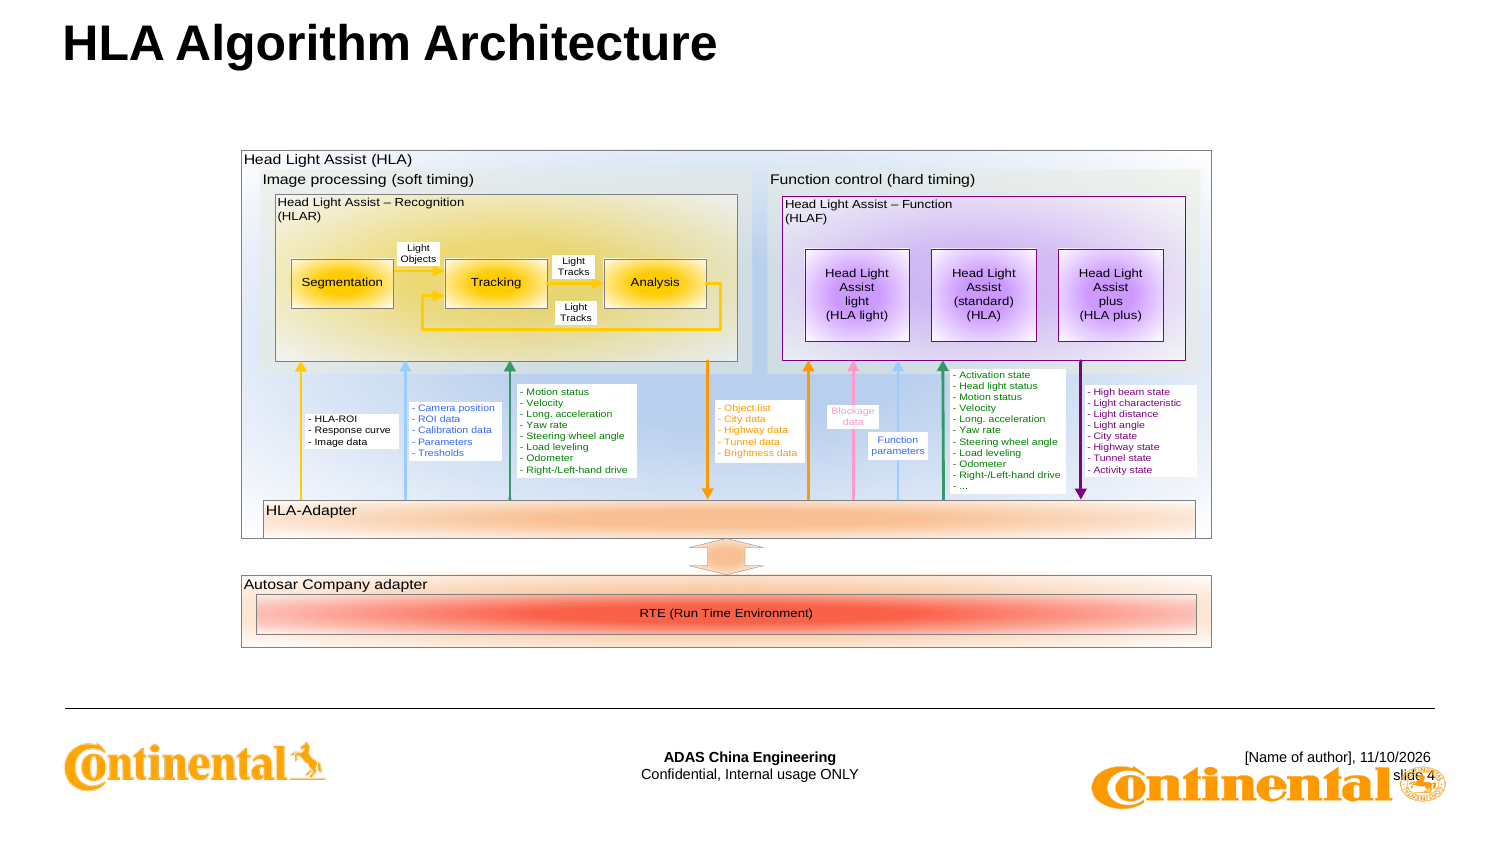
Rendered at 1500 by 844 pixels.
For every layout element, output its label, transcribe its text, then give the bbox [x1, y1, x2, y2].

picture [1087, 763, 1449, 810]
title HLA Algorithm Architecture [62, 14, 1317, 95]
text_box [187, 95, 1276, 715]
